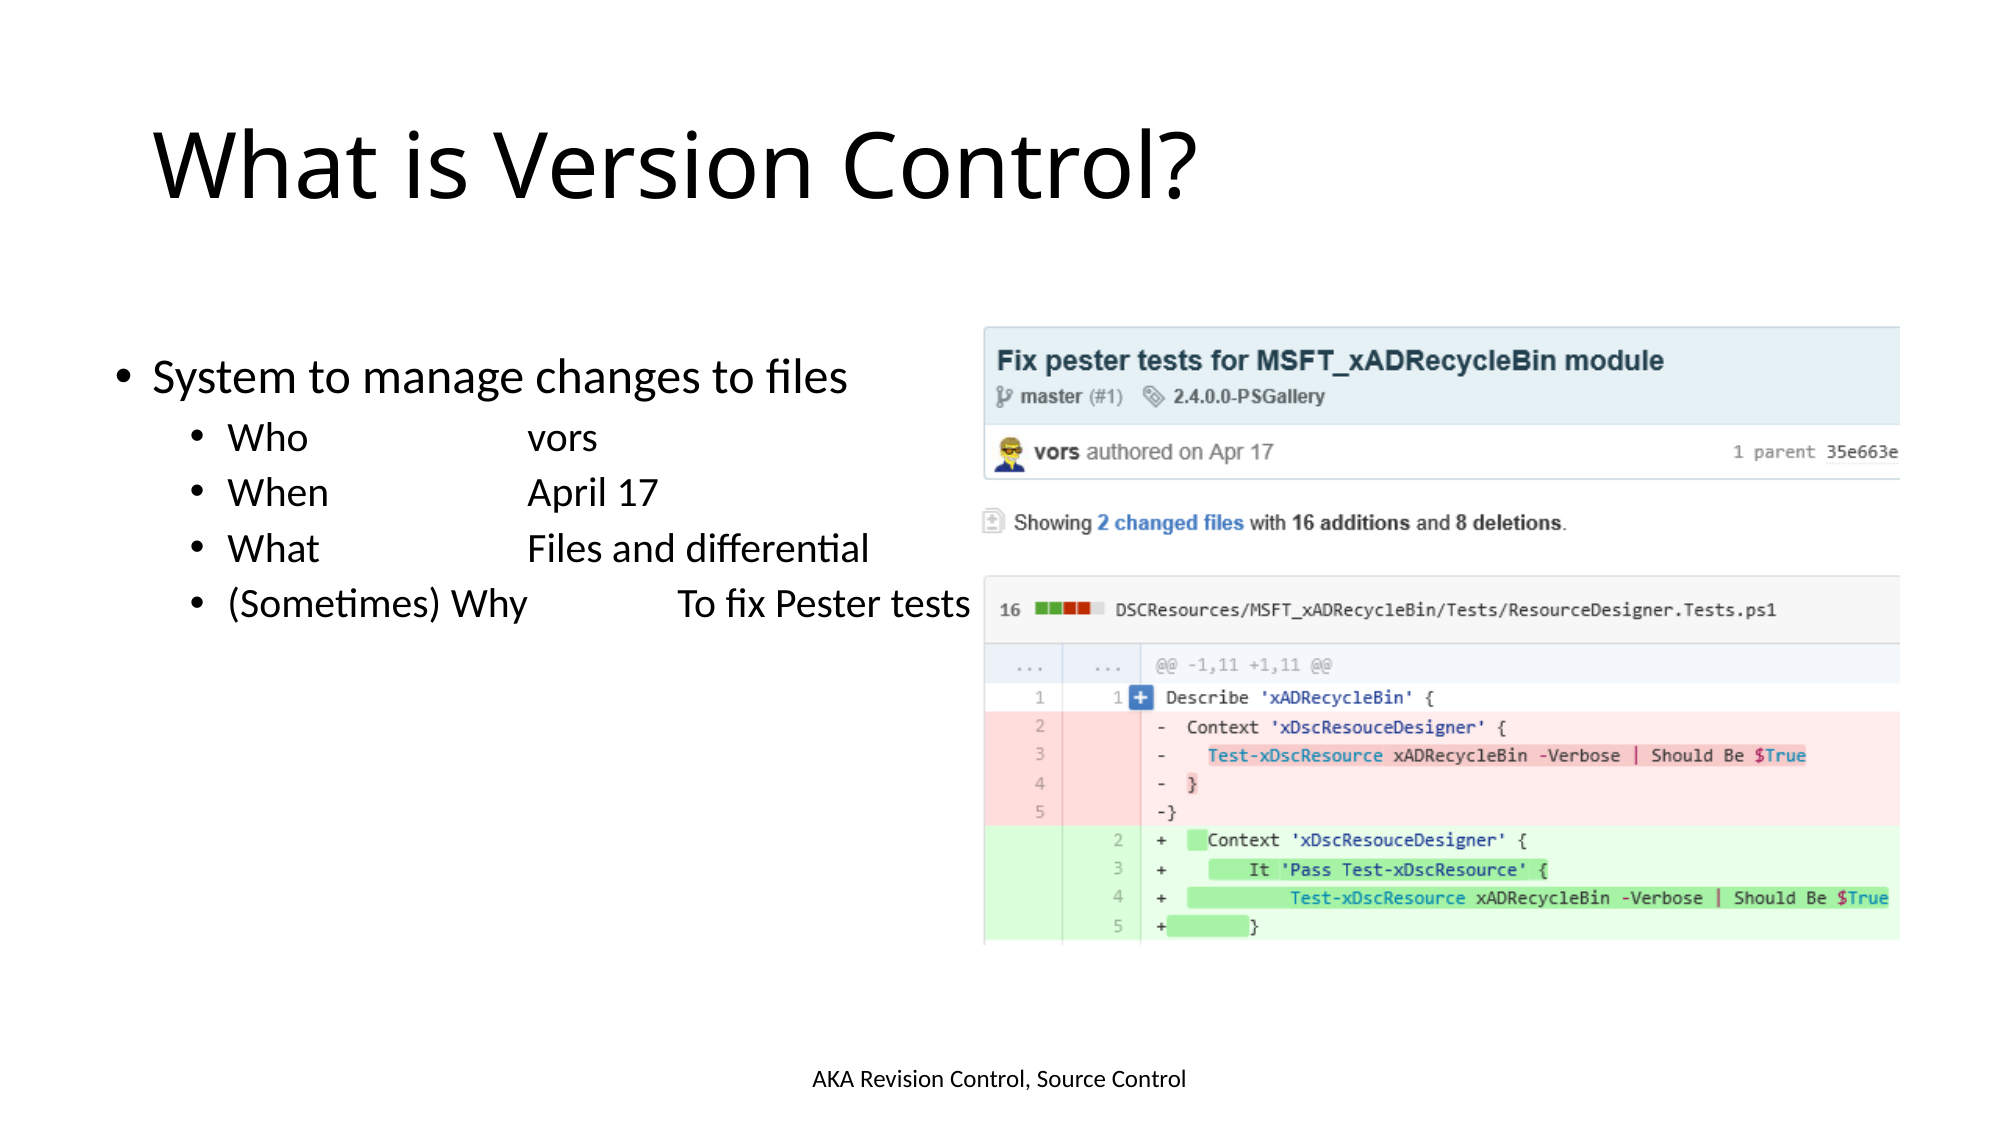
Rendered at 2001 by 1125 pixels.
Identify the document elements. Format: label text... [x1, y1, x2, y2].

picture [976, 322, 1900, 945]
list System to manage changes to files Who vors When April 17 What Files and differential (Sometimes) Why To fix Pester tests [99, 262, 1900, 1055]
title What is Version Control? [137, 59, 1863, 262]
text_box AKA Revision Control, Source Control [0, 1055, 2000, 1100]
